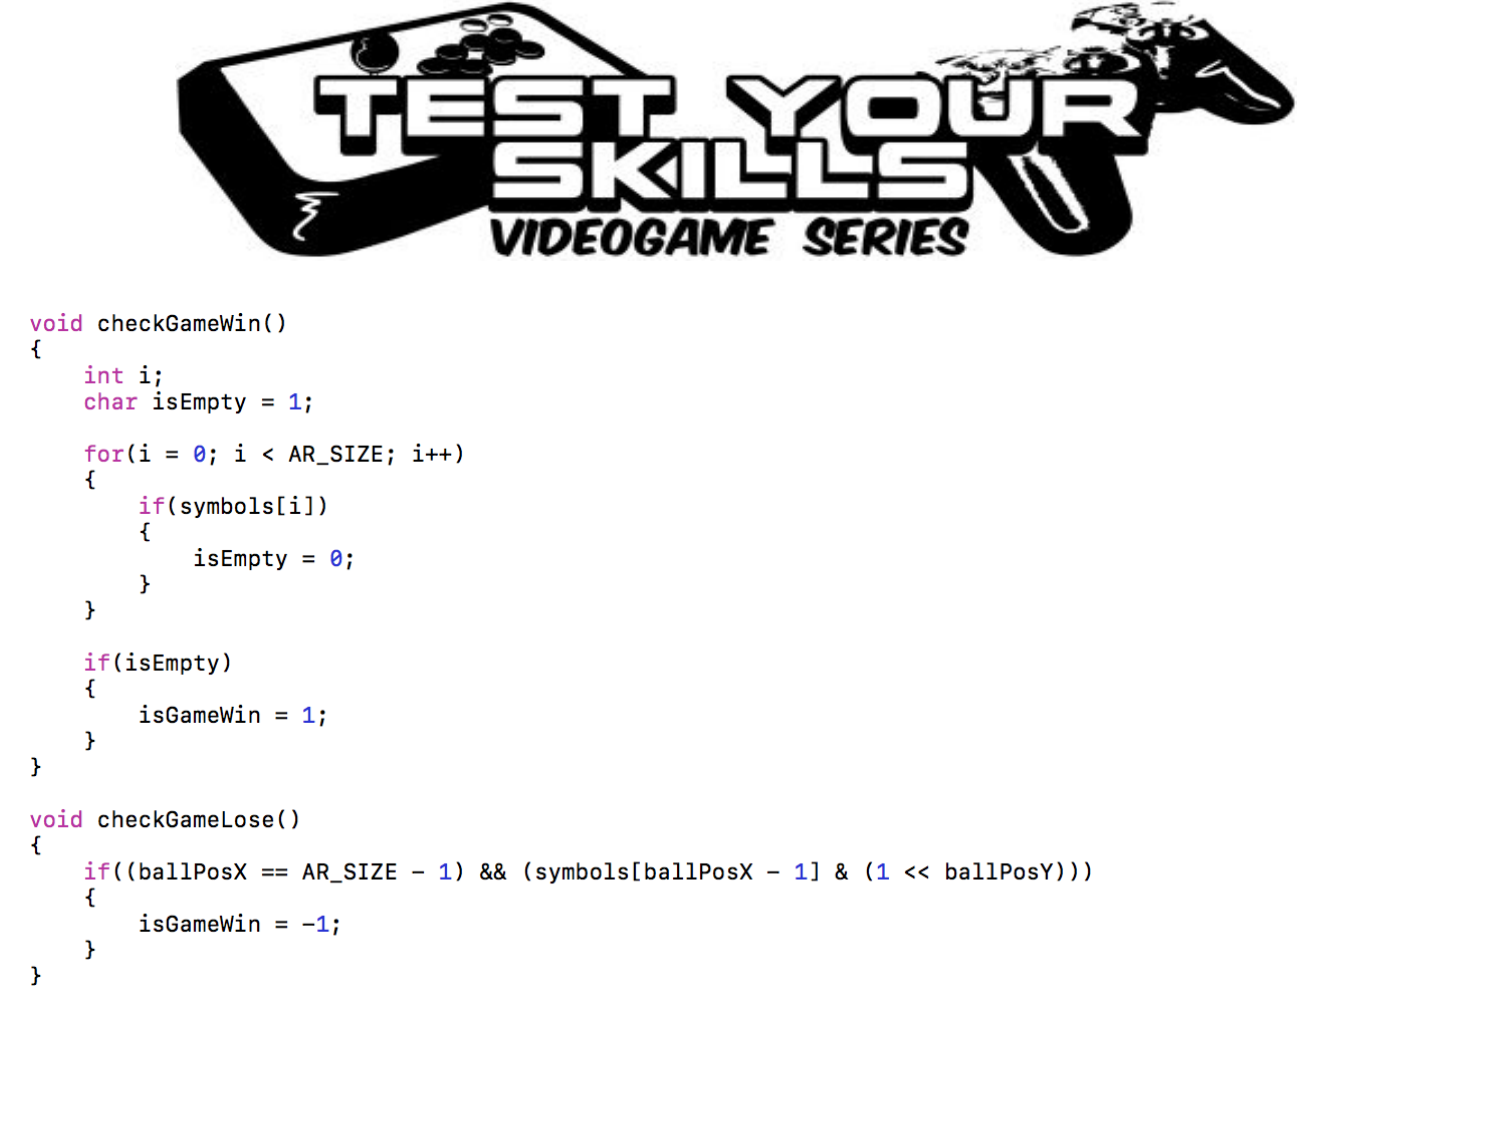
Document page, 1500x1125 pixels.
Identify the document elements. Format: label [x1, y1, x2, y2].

picture [175, 0, 1297, 261]
picture [25, 305, 1102, 994]
